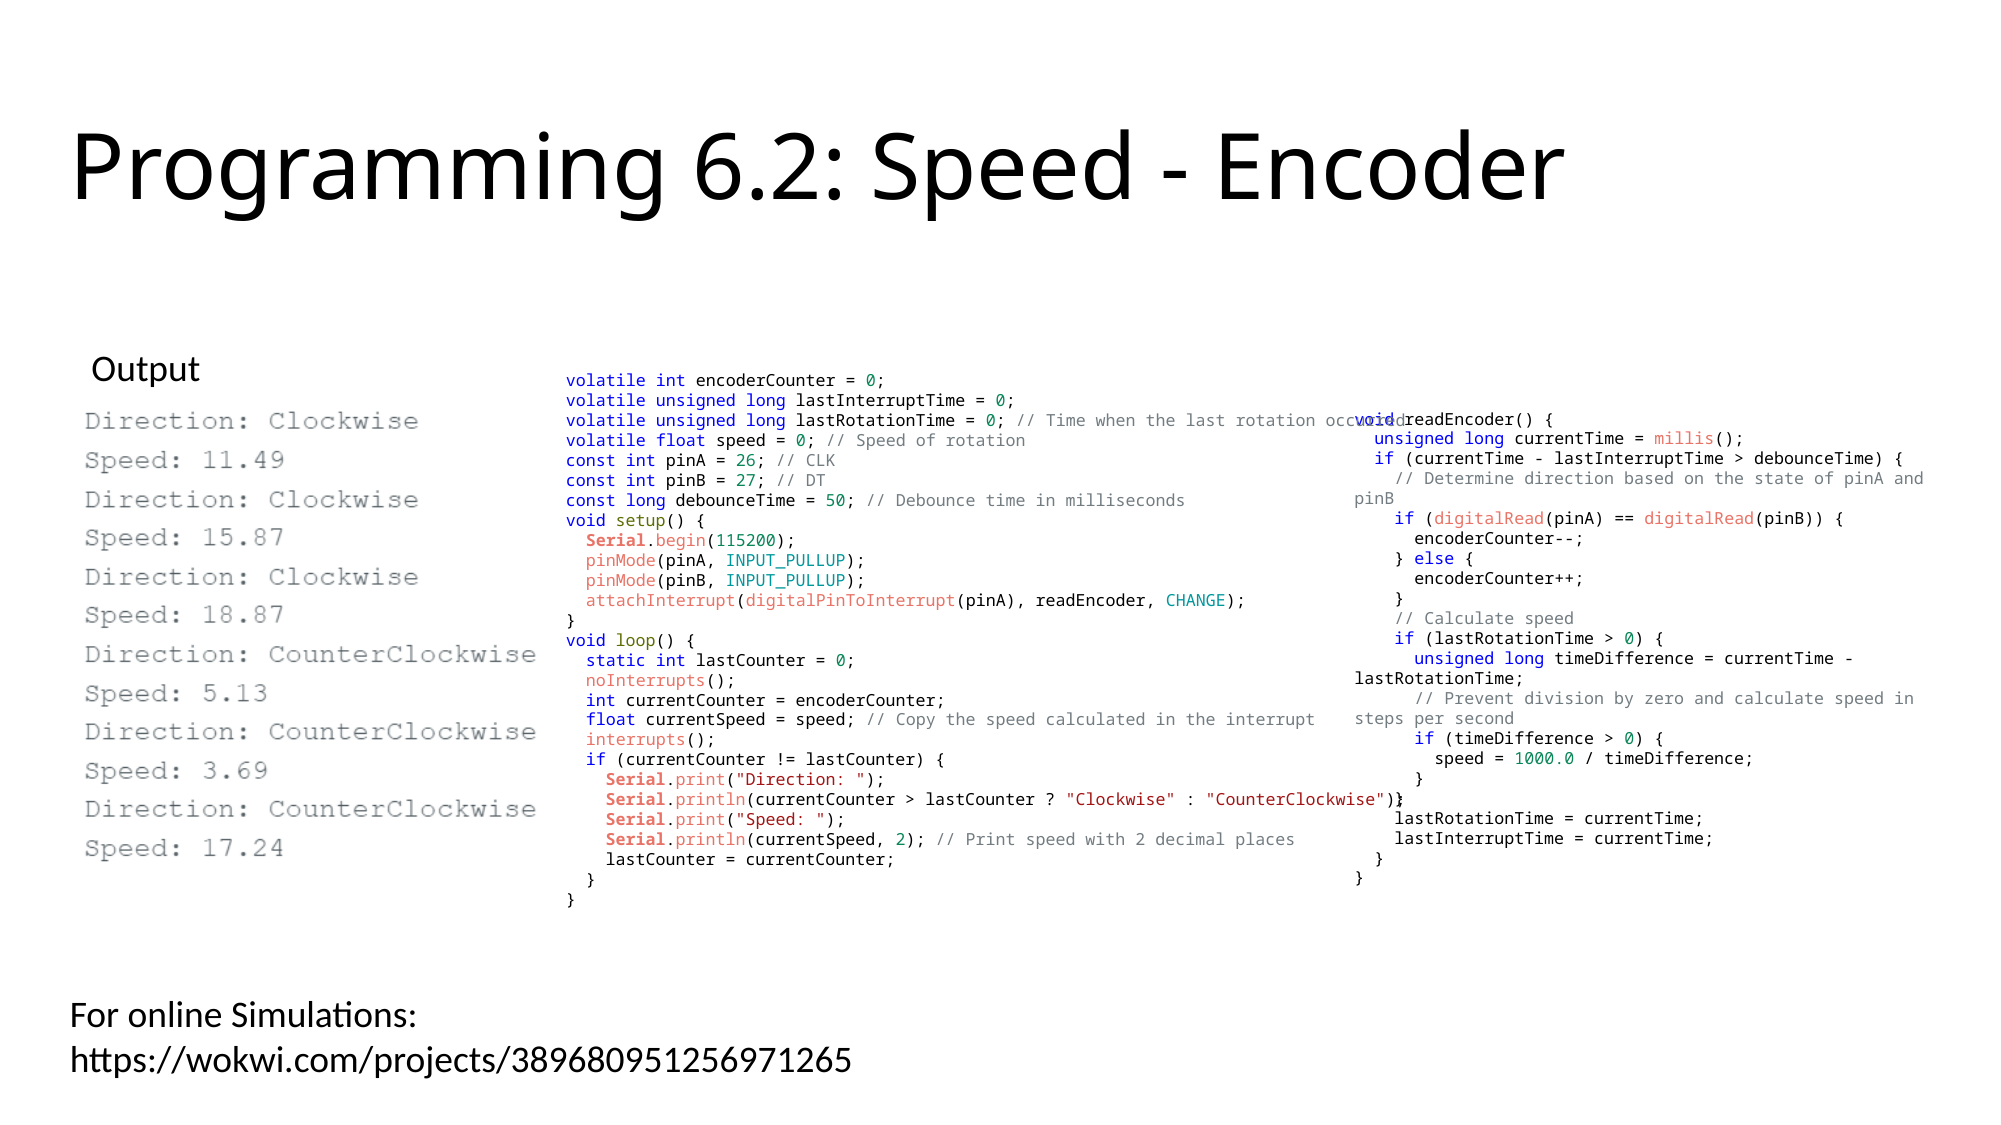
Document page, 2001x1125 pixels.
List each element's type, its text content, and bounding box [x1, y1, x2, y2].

text_box For online Simulations: https://wokwi.com/projects/389680951256971265 [55, 982, 1075, 1087]
text_box volatile int encoderCounter = 0; volatile unsigned long lastInterruptTime = 0; volatile unsigned long lastRotationTime = 0; // Time when the last rotation occurred volatile float speed = 0; // Speed of rotation const int pinA = 26; // CLK const int pinB = 27; // DT const long debounceTime = 50; // Debounce time in milliseconds void setup() { Serial.begin(115200); pinMode(pinA, INPUT_PULLUP); pinMode(pinB, INPUT_PULLUP); attachInterrupt(digitalPinToInterrupt(pinA), readEncoder, CHANGE); } void loop() { static int lastCounter = 0; noInterrupts(); int currentCounter = encoderCounter; float currentSpeed = speed; // Copy the speed calculated in the interrupt interrupts(); if (currentCounter != lastCounter) { Serial.print("Direction: "); Serial.println(currentCounter > lastCounter ? "Clockwise" : "CounterClockwise"); Serial.print("Speed: "); Serial.println(currentSpeed, 2); // Print speed with 2 decimal places lastCounter = currentCounter; } } [550, 362, 1600, 917]
picture [76, 400, 561, 864]
text_box void readEncoder() { unsigned long currentTime = millis(); if (currentTime - lastInterruptTime > debounceTime) { // Determine direction based on the state of pinA and pinB if (digitalRead(pinA) == digitalRead(pinB)) { encoderCounter--; } else { encoderCounter++; } // Calculate speed if (lastRotationTime > 0) { unsigned long timeDifference = currentTime - lastRotationTime; // Prevent division by zero and calculate speed in steps per second if (timeDifference > 0) { speed = 1000.0 / timeDifference; } } lastRotationTime = currentTime; lastInterruptTime = currentTime; } } [1600, 400, 1985, 910]
text_box Output [76, 336, 247, 397]
title Programming 6.2: Speed - Encoder [55, 61, 1781, 279]
